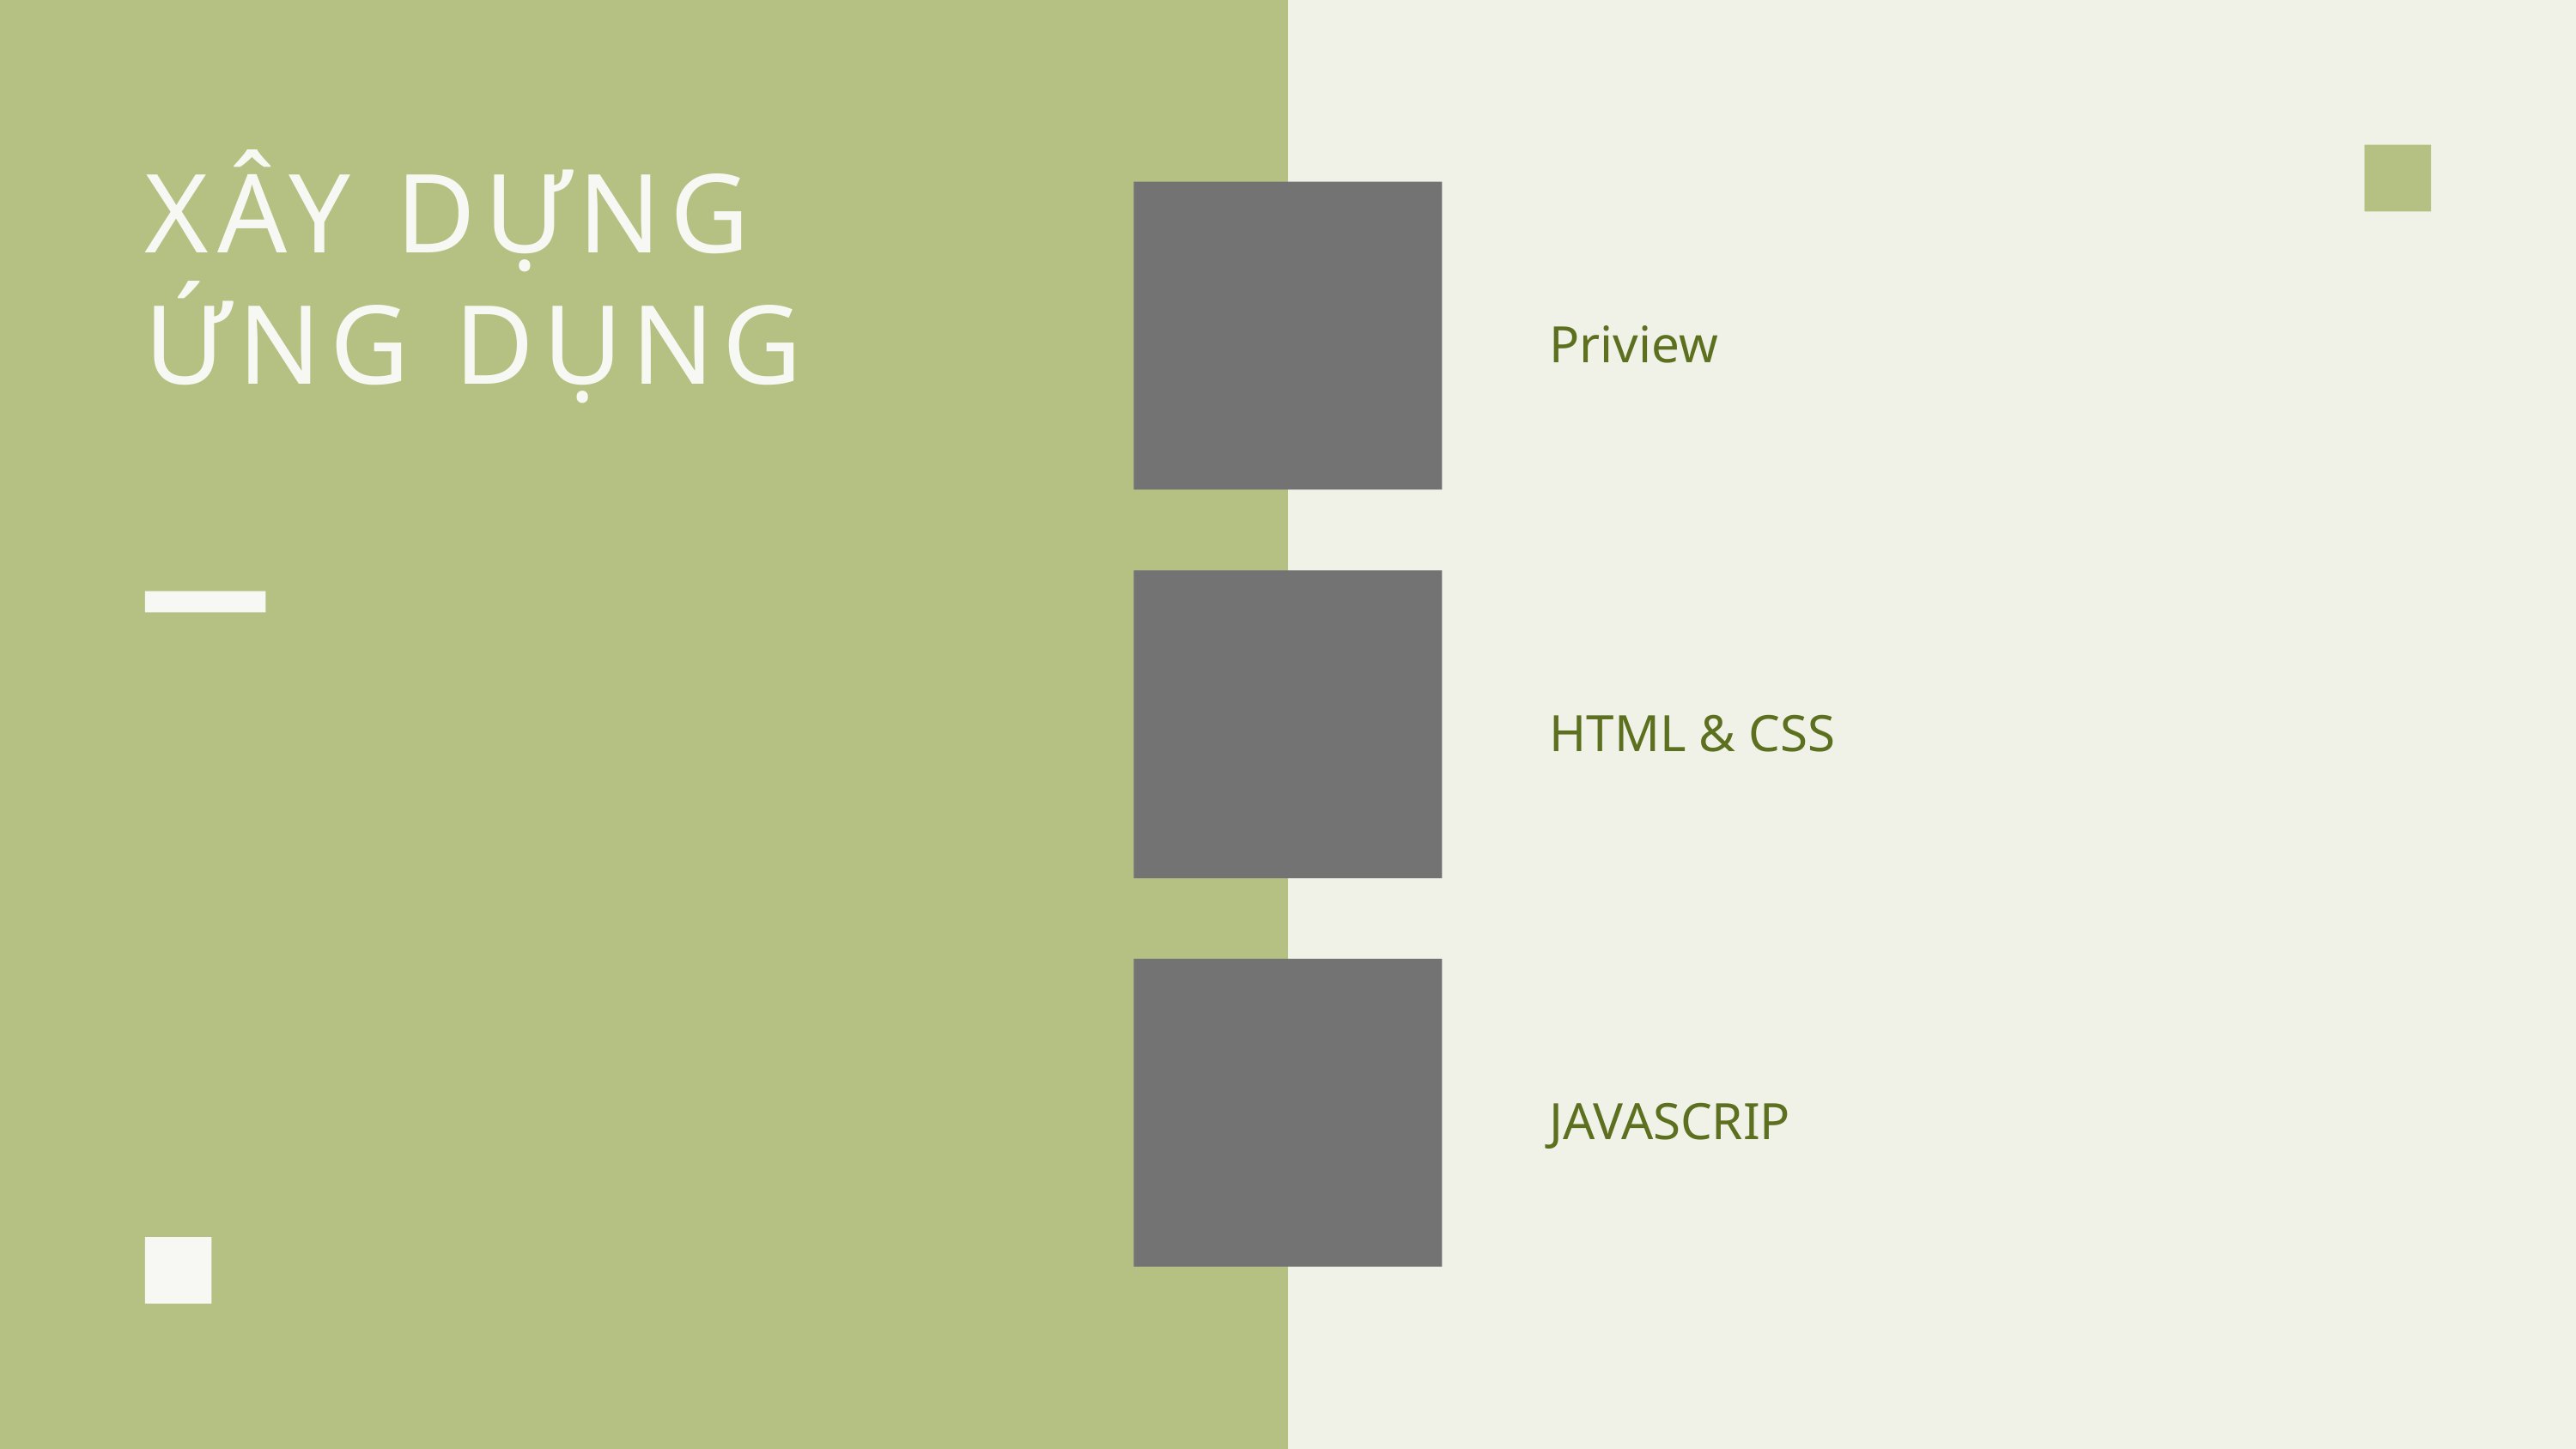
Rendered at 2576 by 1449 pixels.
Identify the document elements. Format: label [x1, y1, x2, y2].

text_box [1288, 0, 2576, 1449]
text_box [144, 144, 1001, 427]
text_box [1133, 958, 2181, 1267]
text_box [2364, 144, 2432, 212]
text_box [1133, 570, 2181, 879]
text_box [144, 1237, 212, 1304]
text_box [1133, 181, 2181, 490]
